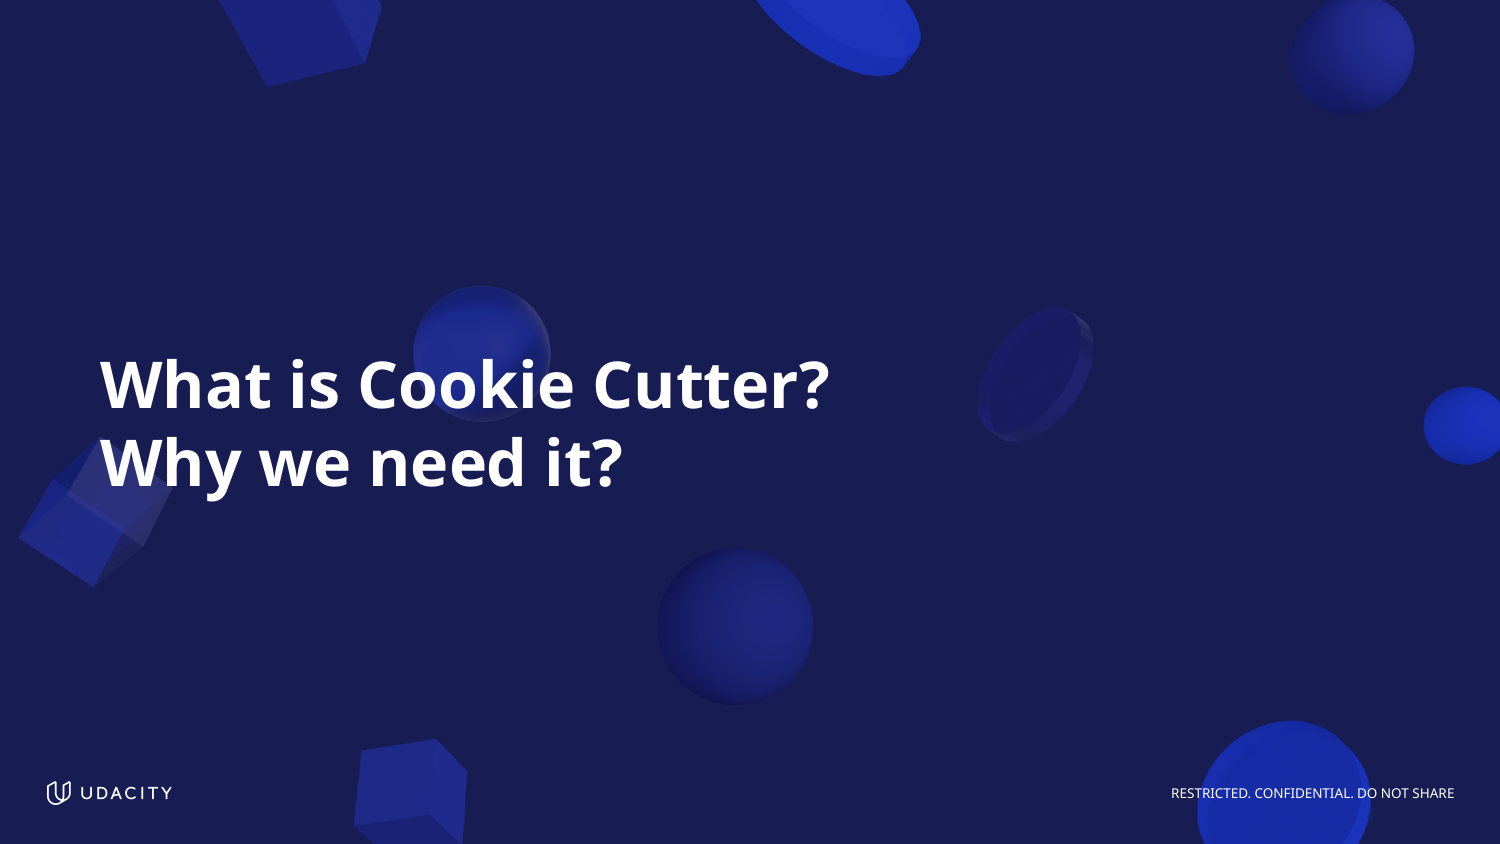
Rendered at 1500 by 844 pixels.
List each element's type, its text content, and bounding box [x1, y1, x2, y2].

title What is Cookie Cutter? Why we need it? [100, 306, 1400, 538]
picture [0, 0, 1500, 844]
